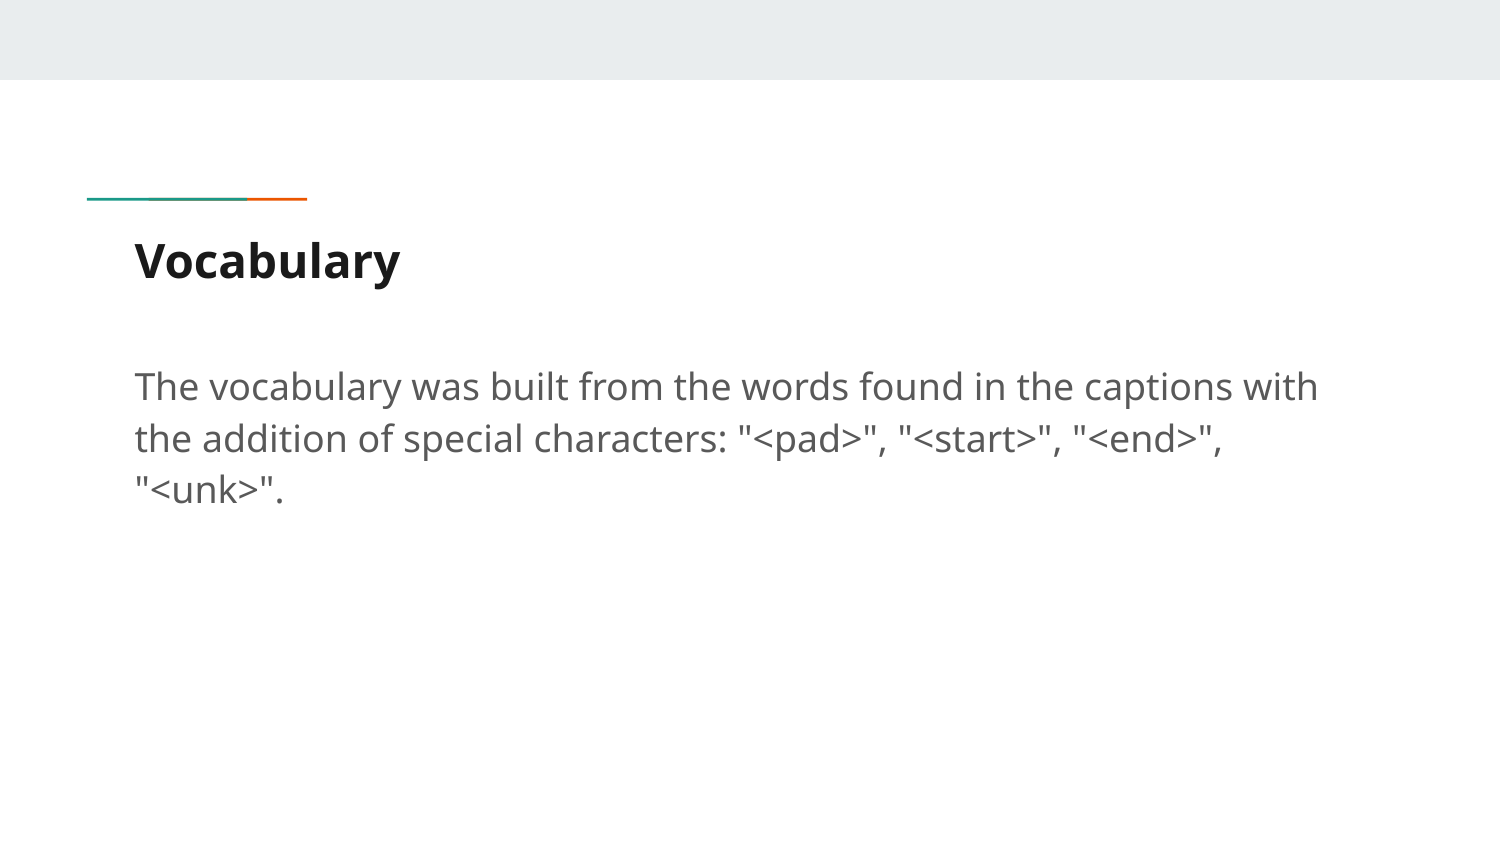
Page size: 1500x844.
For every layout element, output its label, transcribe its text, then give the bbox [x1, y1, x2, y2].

title Vocabulary [119, 216, 1381, 305]
list The vocabulary was built from the words found in the captions with the addition of special characters: "<pad>", "<start>", "<end>", "<unk>". [119, 341, 1381, 712]
